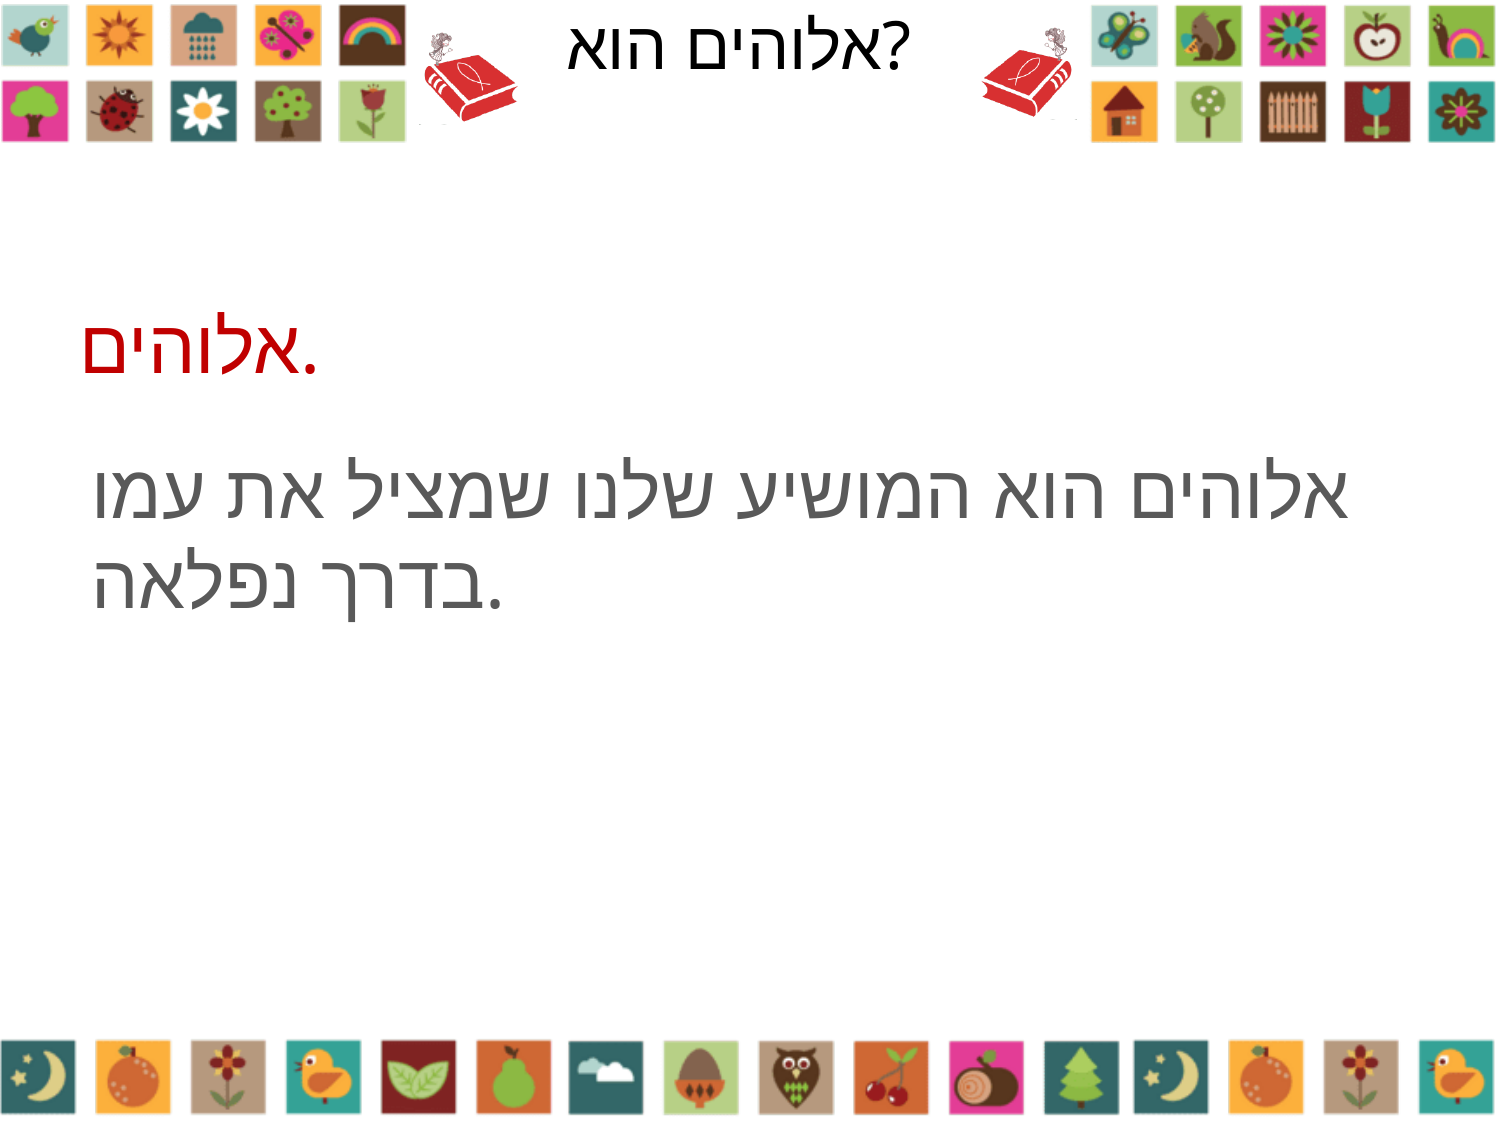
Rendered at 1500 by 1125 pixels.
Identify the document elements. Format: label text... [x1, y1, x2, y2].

picture [950, 3, 1500, 150]
text_box אלוהים הוא המושיע שלנו שמציל את עמו בדרך נפלאה. [76, 436, 1424, 632]
text_box אלוהים הוא? [414, 0, 1080, 91]
picture [0, 3, 550, 150]
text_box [0, 1028, 1500, 1118]
text_box אלוהים. [64, 290, 1412, 396]
